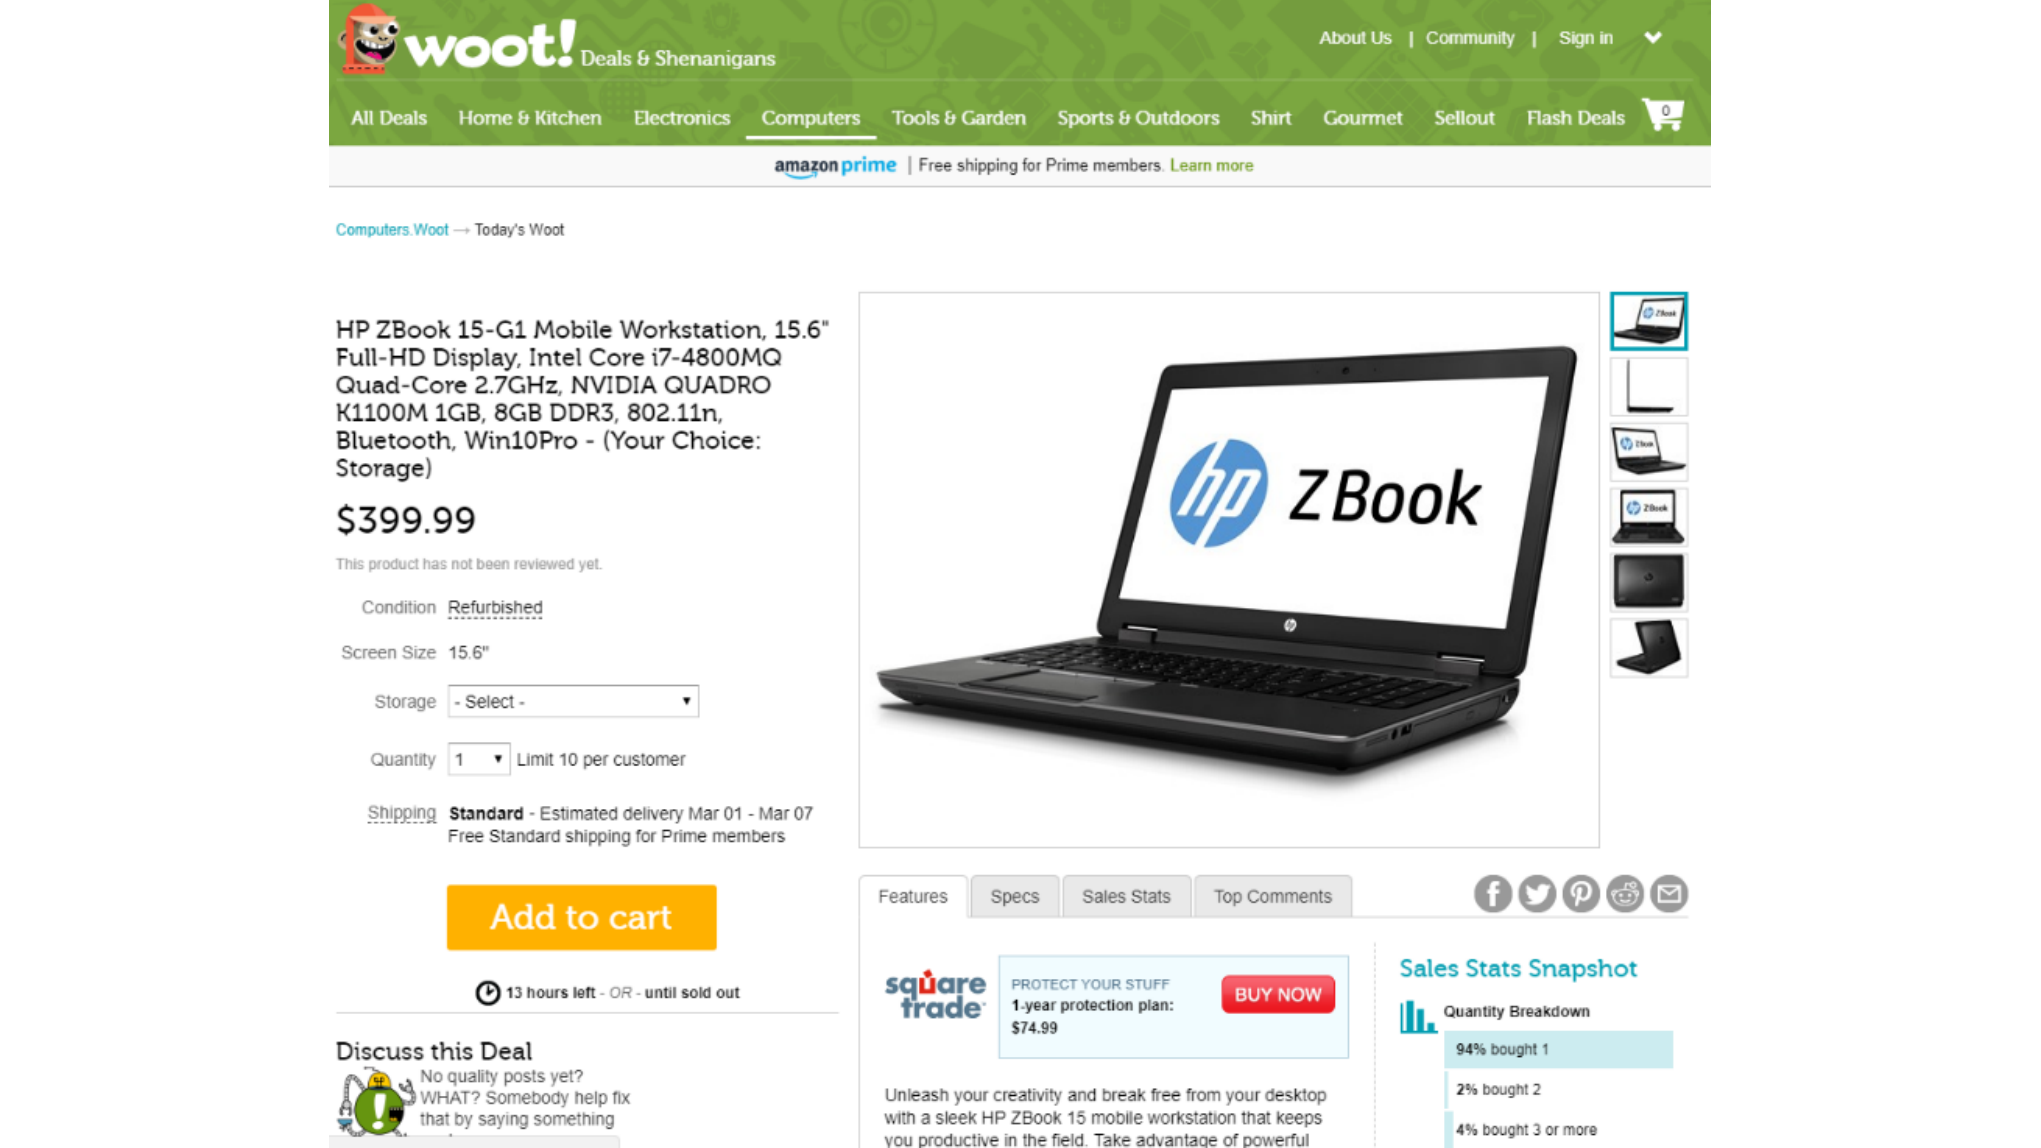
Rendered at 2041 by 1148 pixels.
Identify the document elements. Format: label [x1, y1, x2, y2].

picture [329, 0, 1711, 1148]
